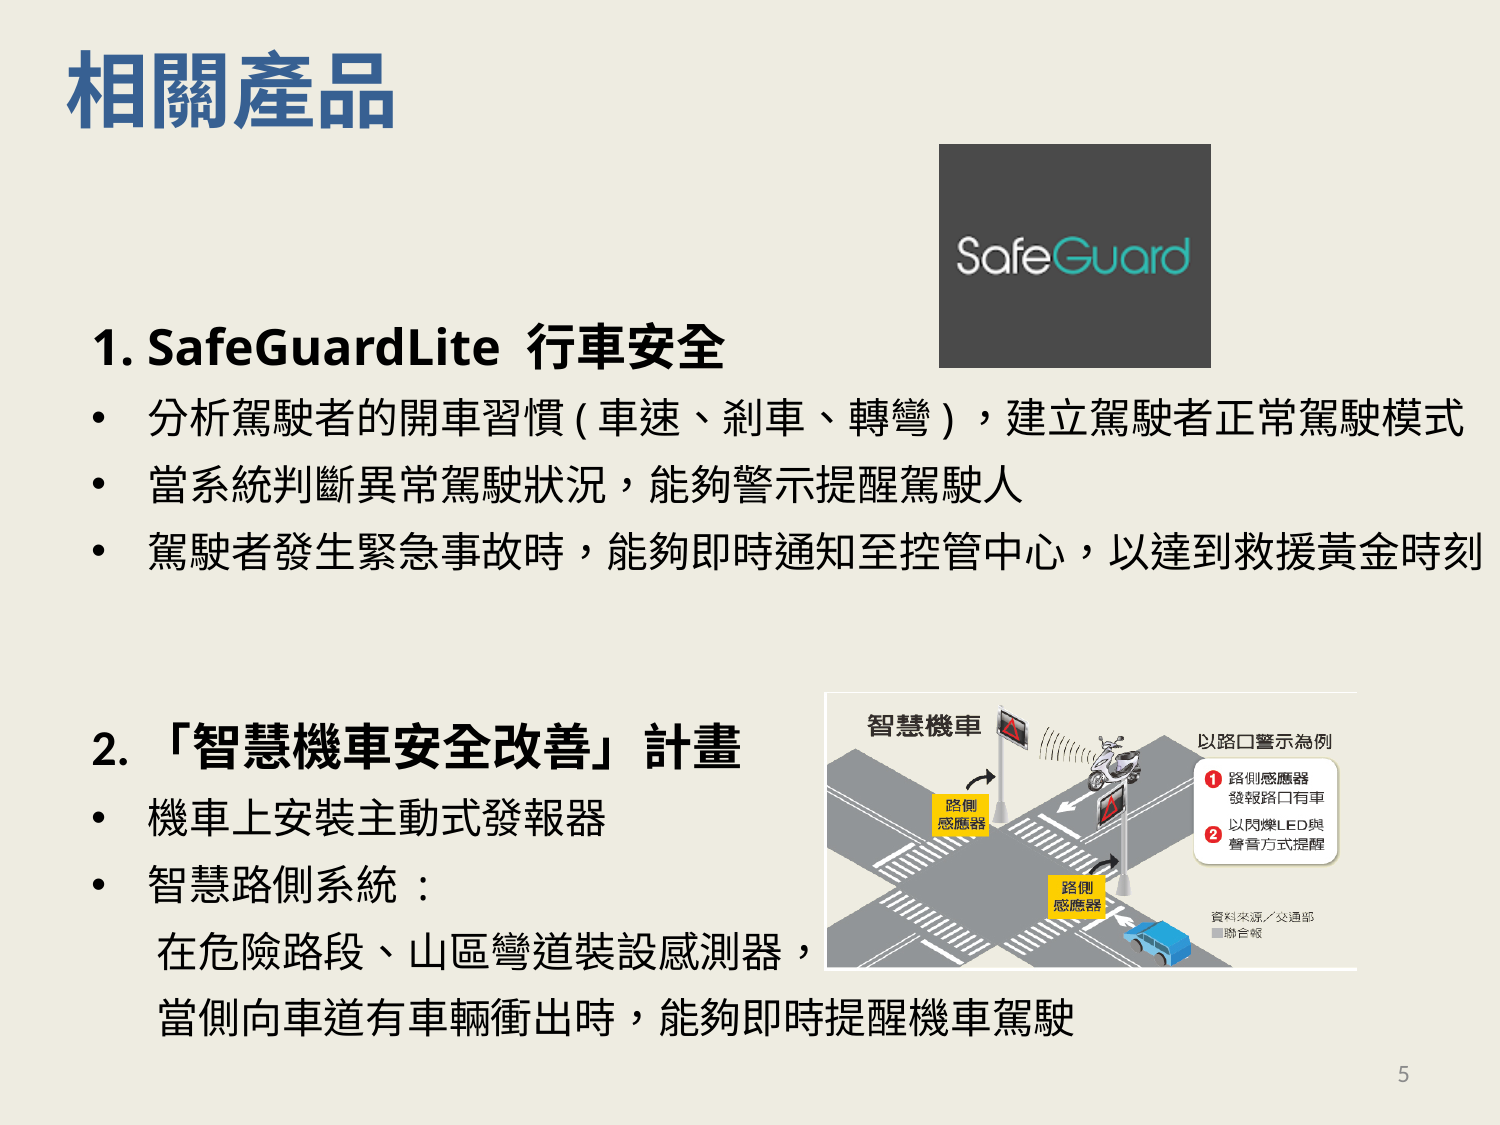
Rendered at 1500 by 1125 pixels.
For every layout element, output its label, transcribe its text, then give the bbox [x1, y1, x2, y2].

text_box 1. SafeGuardLite 行車安全 分析駕駛者的開車習慣(車速、剎車、轉彎)，建立駕駛者正常駕駛模式 當系統判斷異常駕駛狀況，能夠警示提醒駕駛人 駕駛者發生緊急事故時，能夠即時通知至控管中心，以達到救援黃金時刻 2.「智慧機車安全改善」計畫 機車上安裝主動式發報器 智慧路側系統 : 在危險路段、山區彎道裝設感測器， 當側向車道有車輛衝出時，能夠即時提醒機車駕駛 [76, 247, 1500, 1050]
slide_number 5 [1074, 1042, 1425, 1103]
picture [824, 692, 1357, 972]
picture [939, 144, 1211, 369]
text_box 相關產品 [50, 30, 420, 146]
